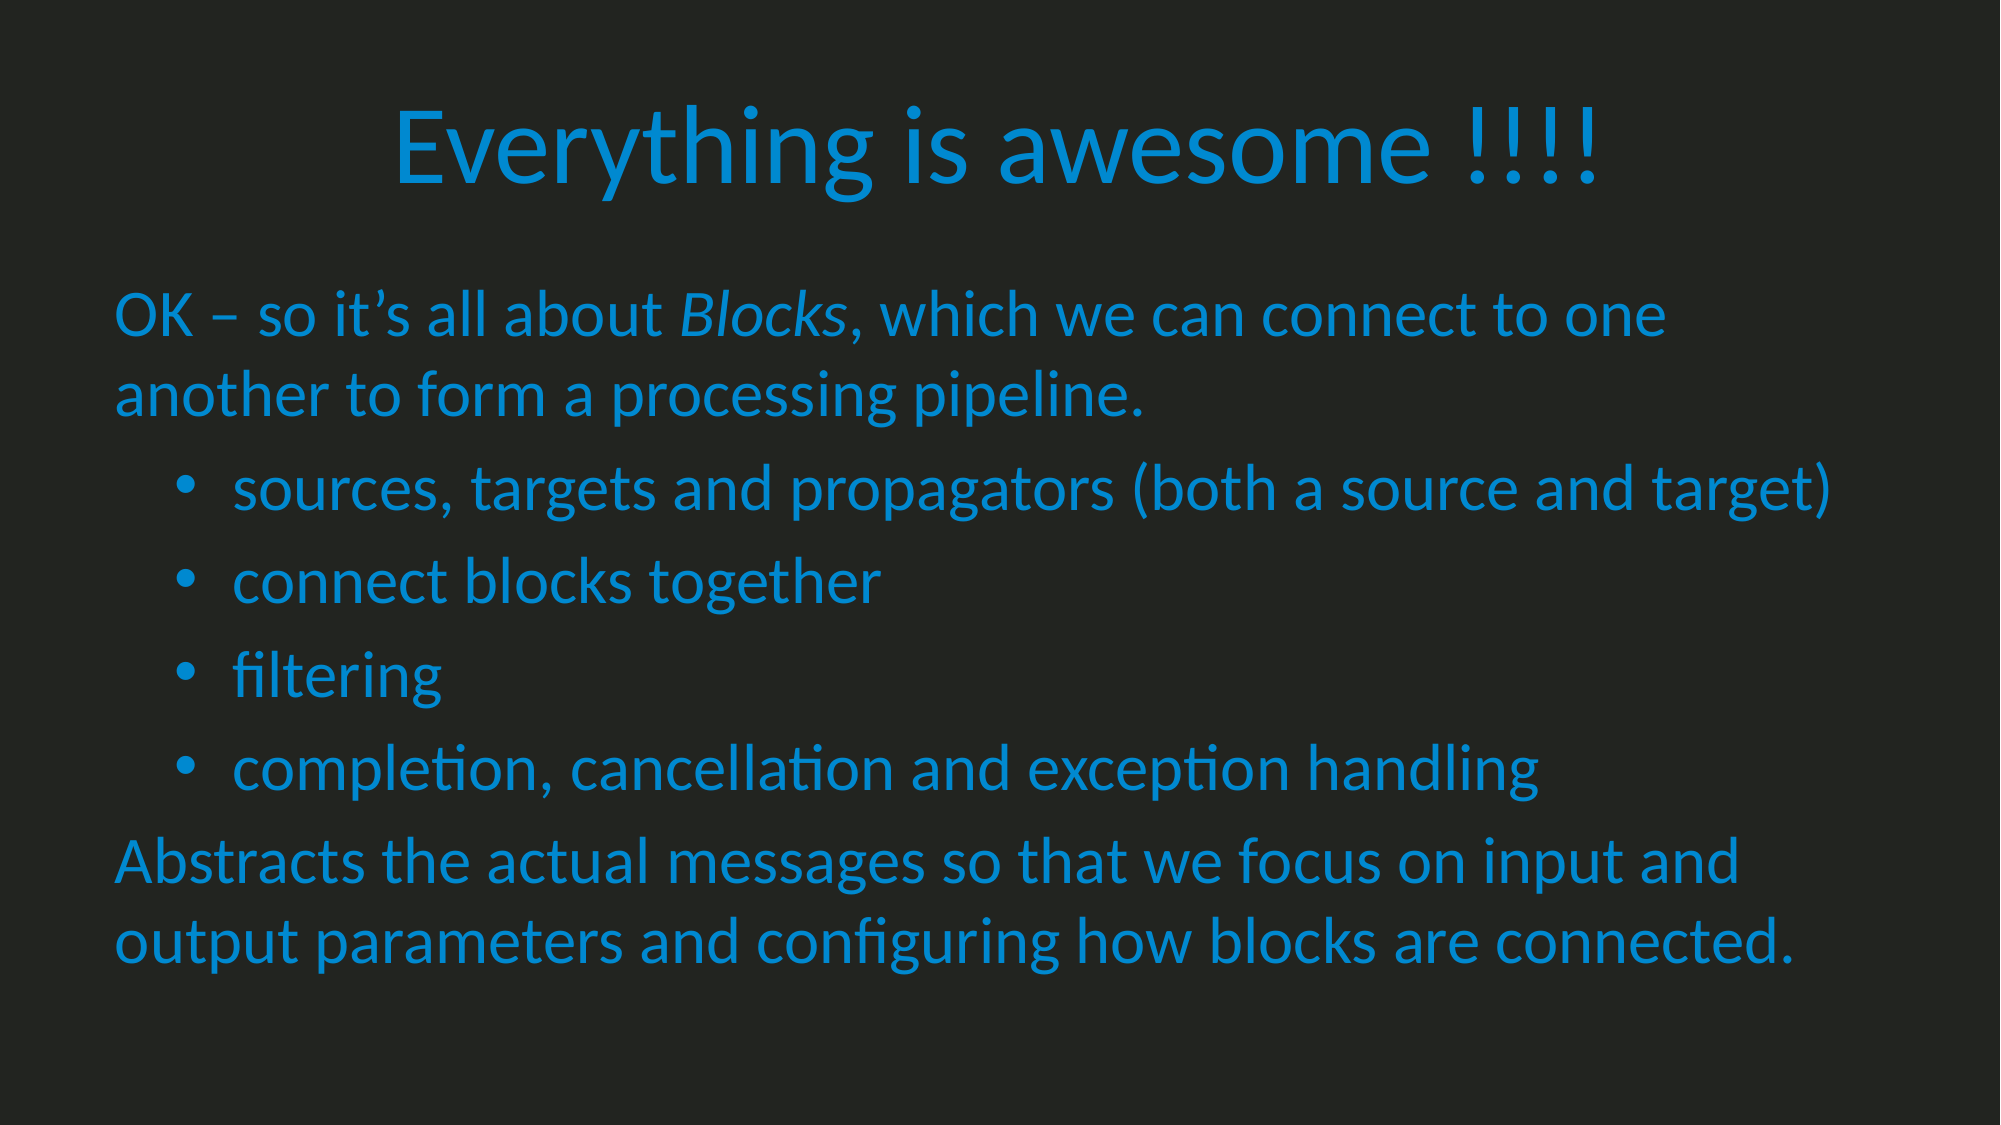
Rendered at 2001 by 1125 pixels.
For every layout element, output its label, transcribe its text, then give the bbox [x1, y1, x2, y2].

title Everything is awesome !!!! [99, 45, 1900, 233]
list OK – so it’s all about Blocks, which we can connect to one another to form a processing pipeline. sources, targets and propagators (both a source and target) connect blocks together filtering completion, cancellation and exception handling Abstracts the actual messages so that we focus on input and output parameters and configuring how blocks are connected. [99, 262, 1900, 1005]
